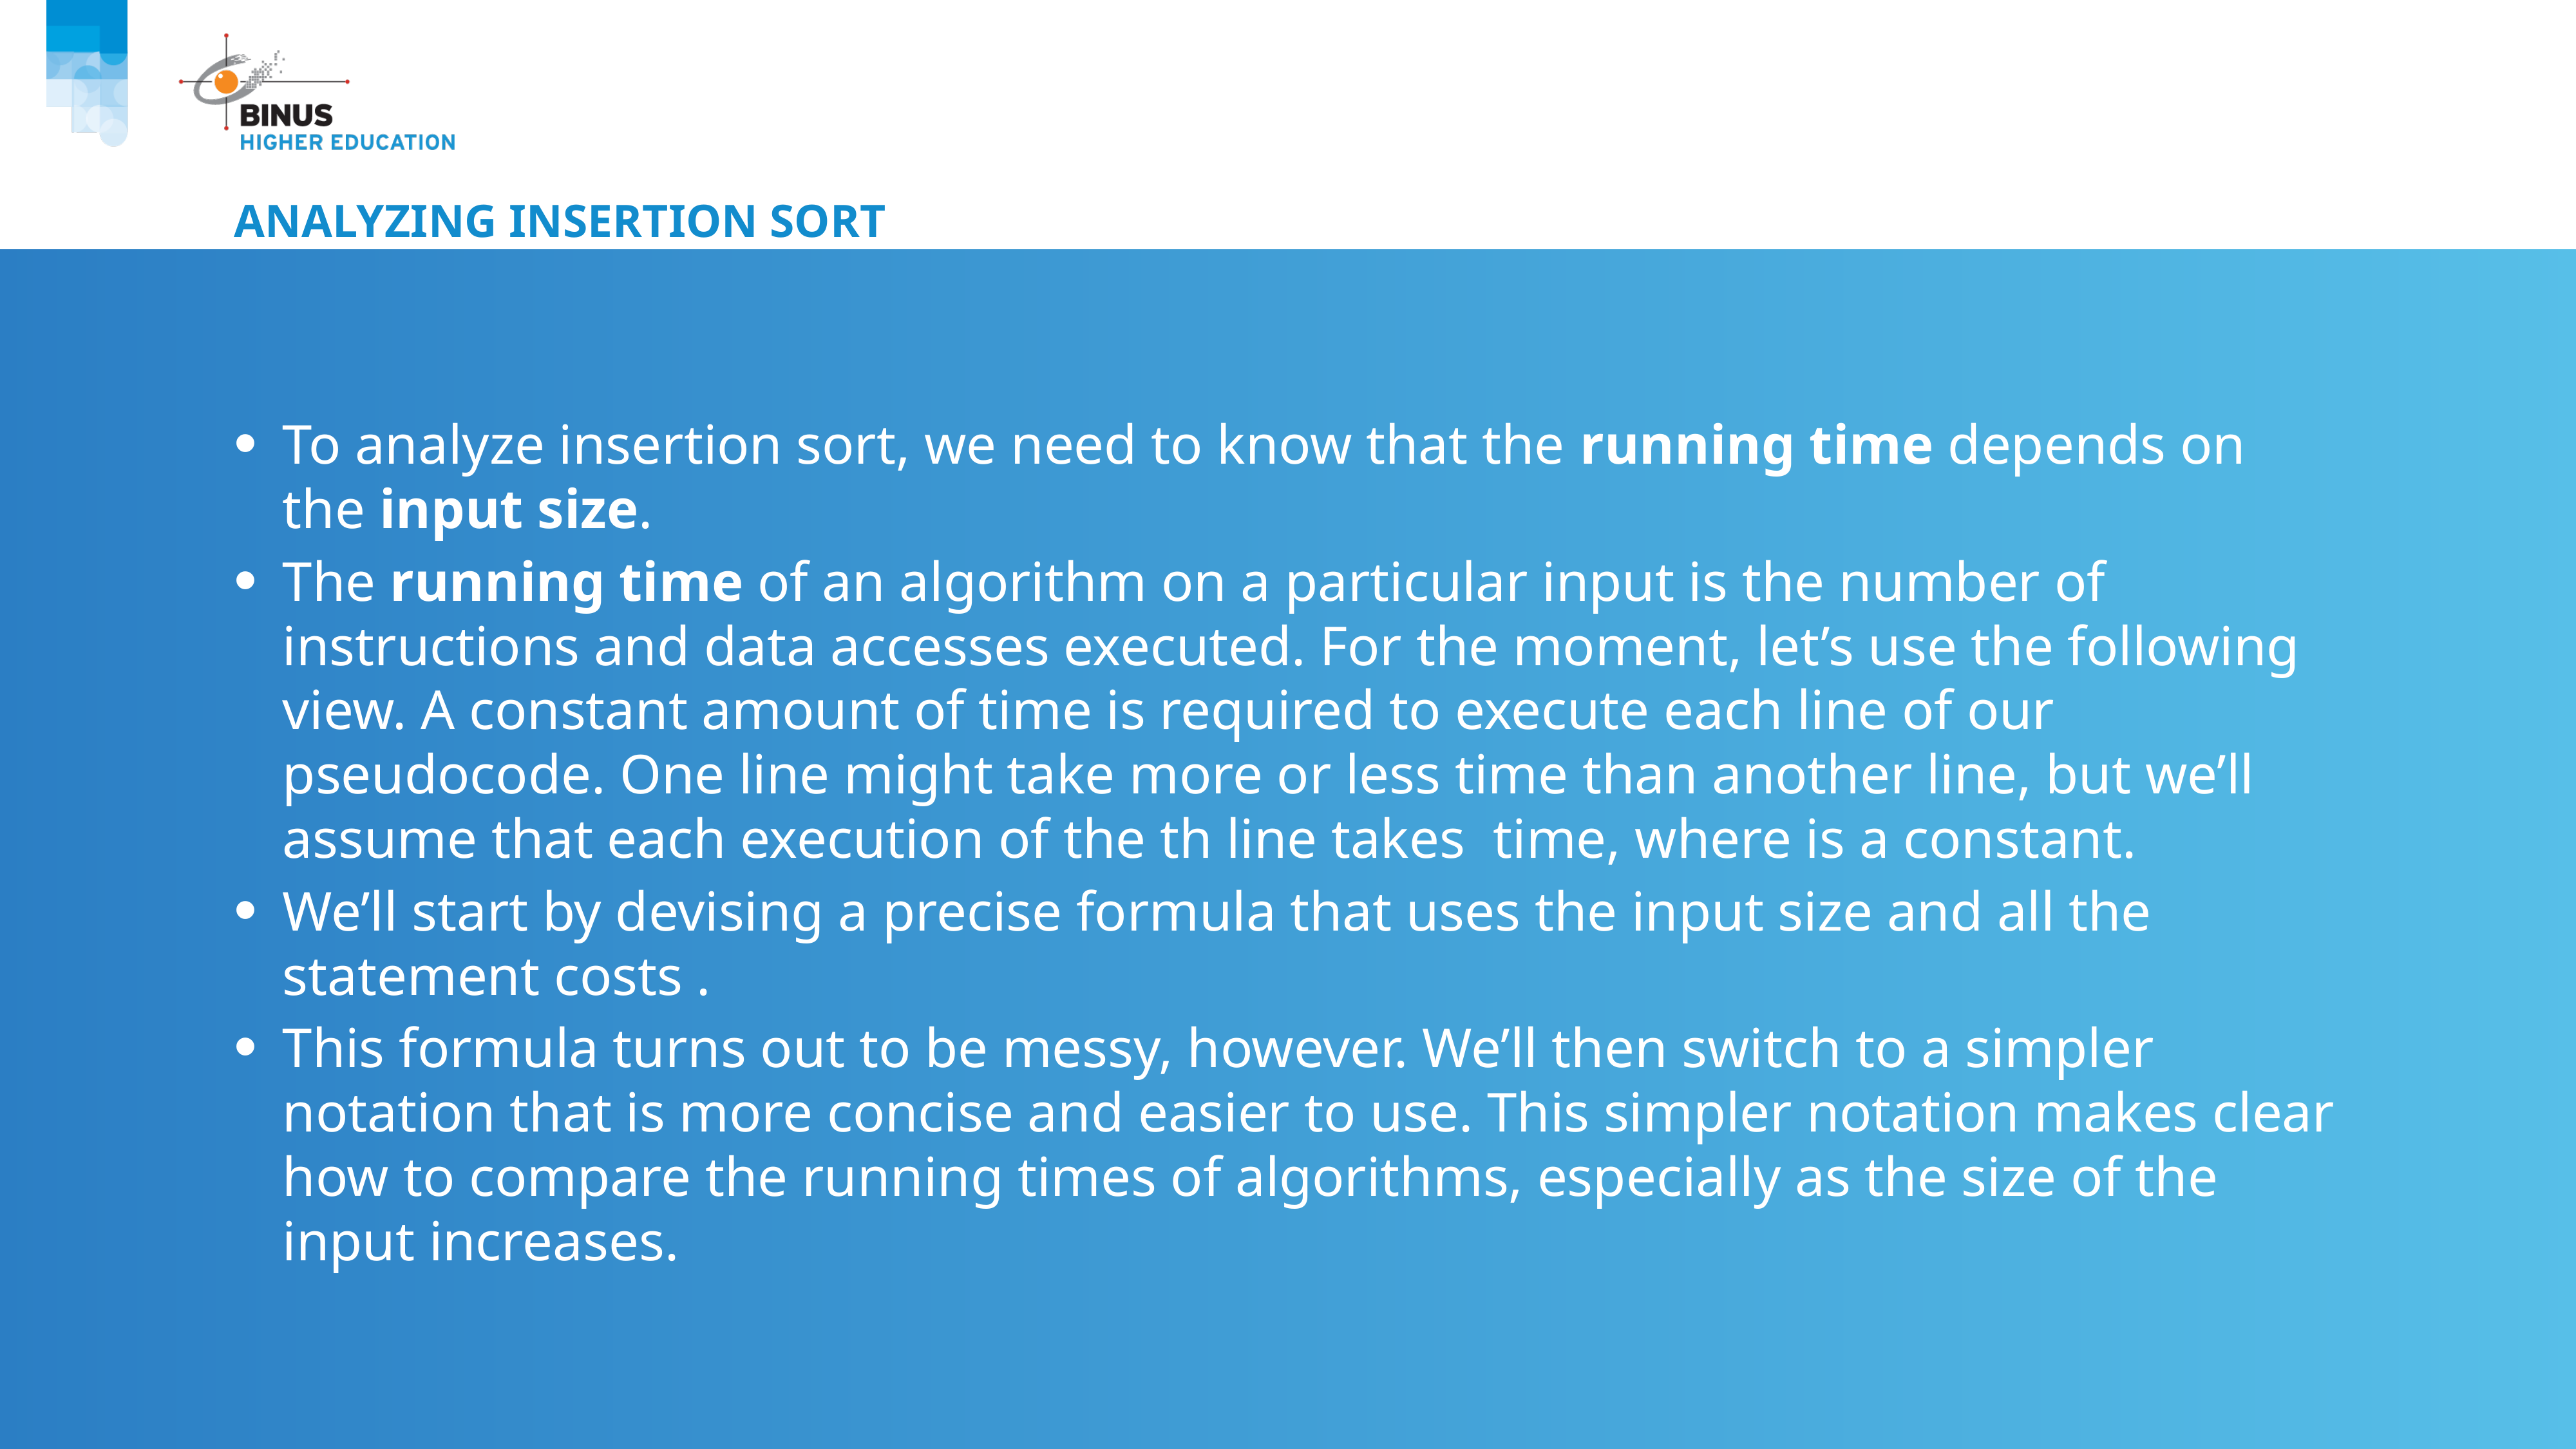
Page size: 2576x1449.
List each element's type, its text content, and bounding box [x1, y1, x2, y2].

picture [46, 0, 455, 154]
title Analyzing insertion sort [228, 197, 1784, 252]
